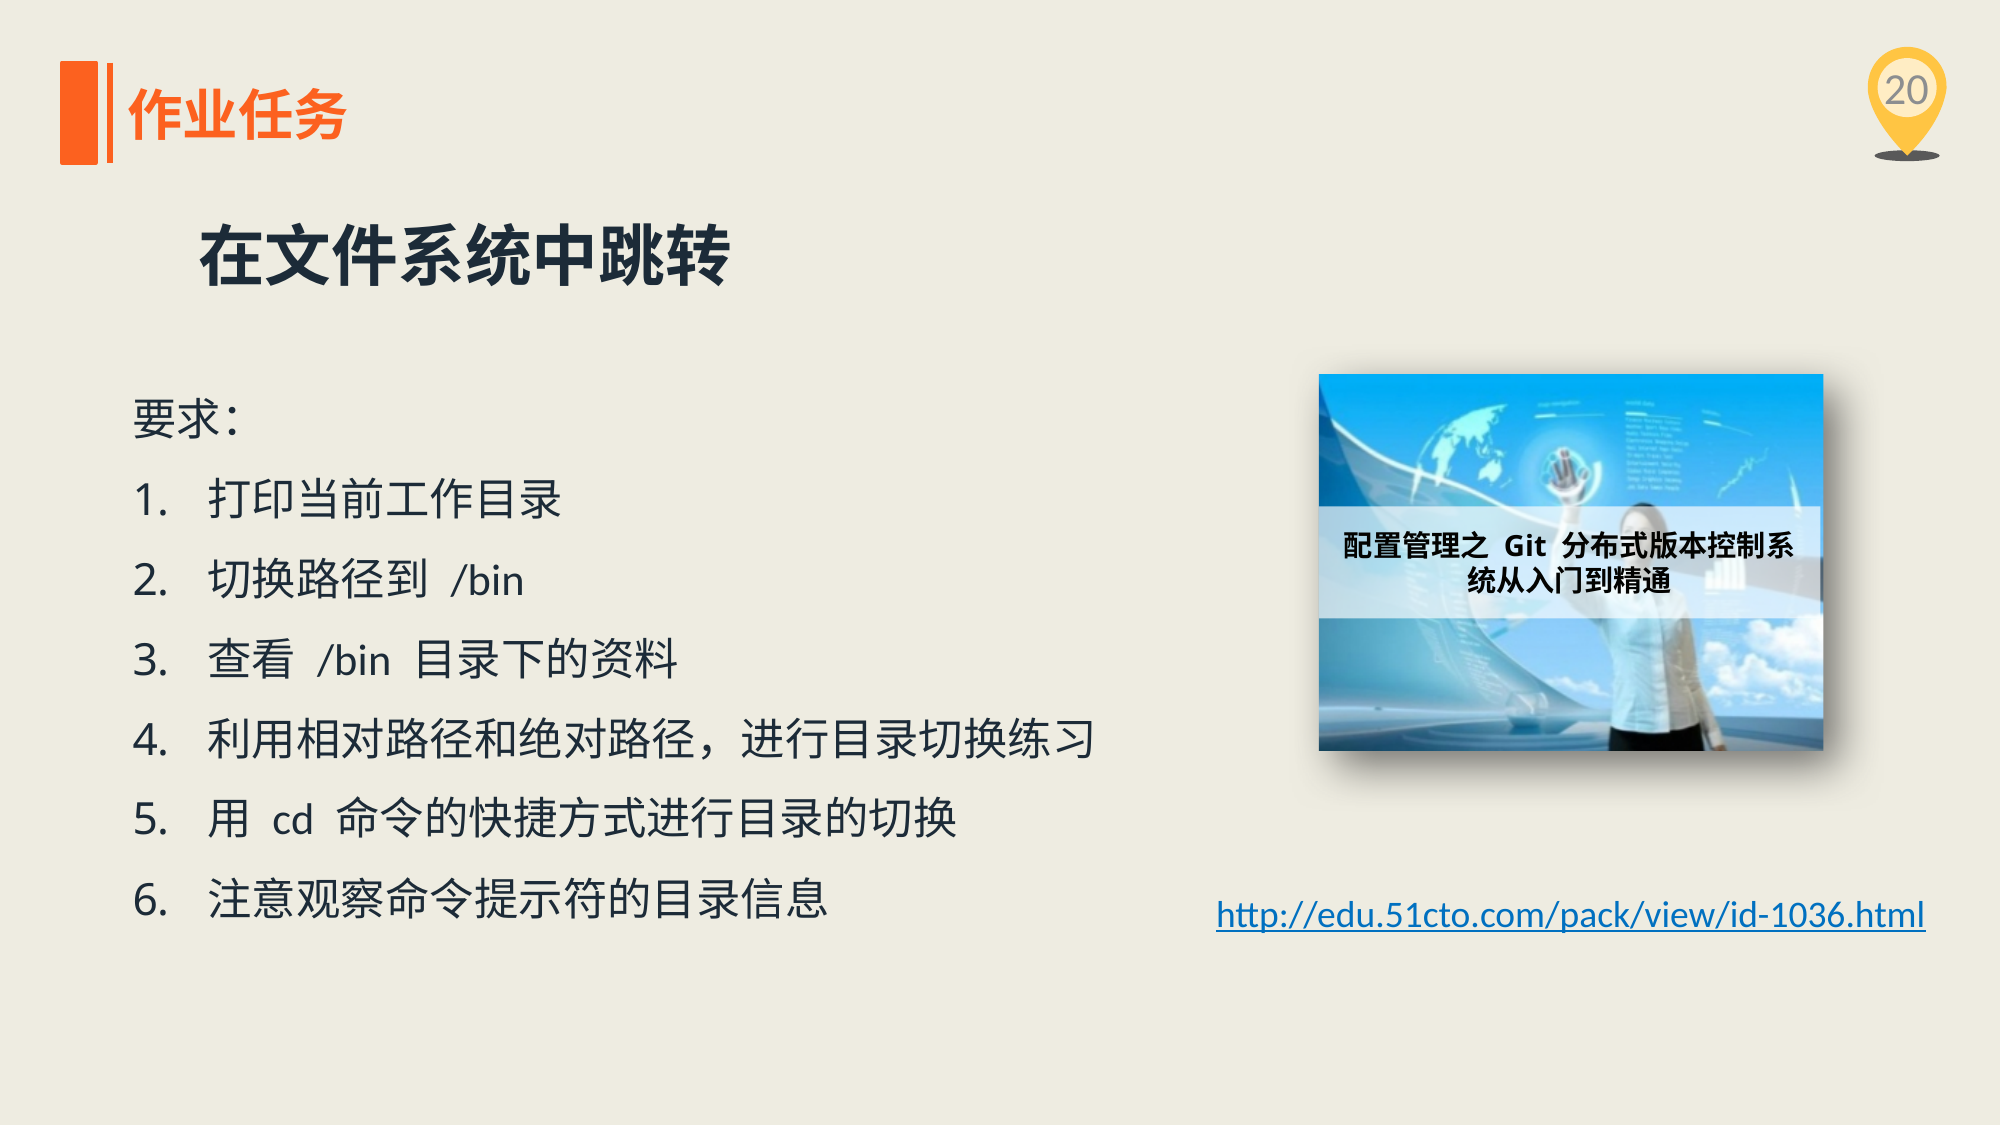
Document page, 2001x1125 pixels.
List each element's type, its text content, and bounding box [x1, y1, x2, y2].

text_box 要求： 打印当前工作目录 切换路径到 /bin 查看 /bin 目录下的资料 利用相对路径和绝对路径，进行目录切换练习 用 cd 命令的快捷方式进行目录的切换 注意观察命令提示符的目录信息 [117, 356, 1237, 932]
picture [1318, 381, 1824, 751]
text_box http://edu.51cto.com/pack/view/id-1036.html [1201, 882, 1941, 943]
text_box 在文件系统中跳转 [183, 206, 748, 302]
text_box [60, 61, 98, 165]
slide_number 20 [1673, 57, 2000, 118]
text_box 作业任务 [115, 72, 577, 154]
